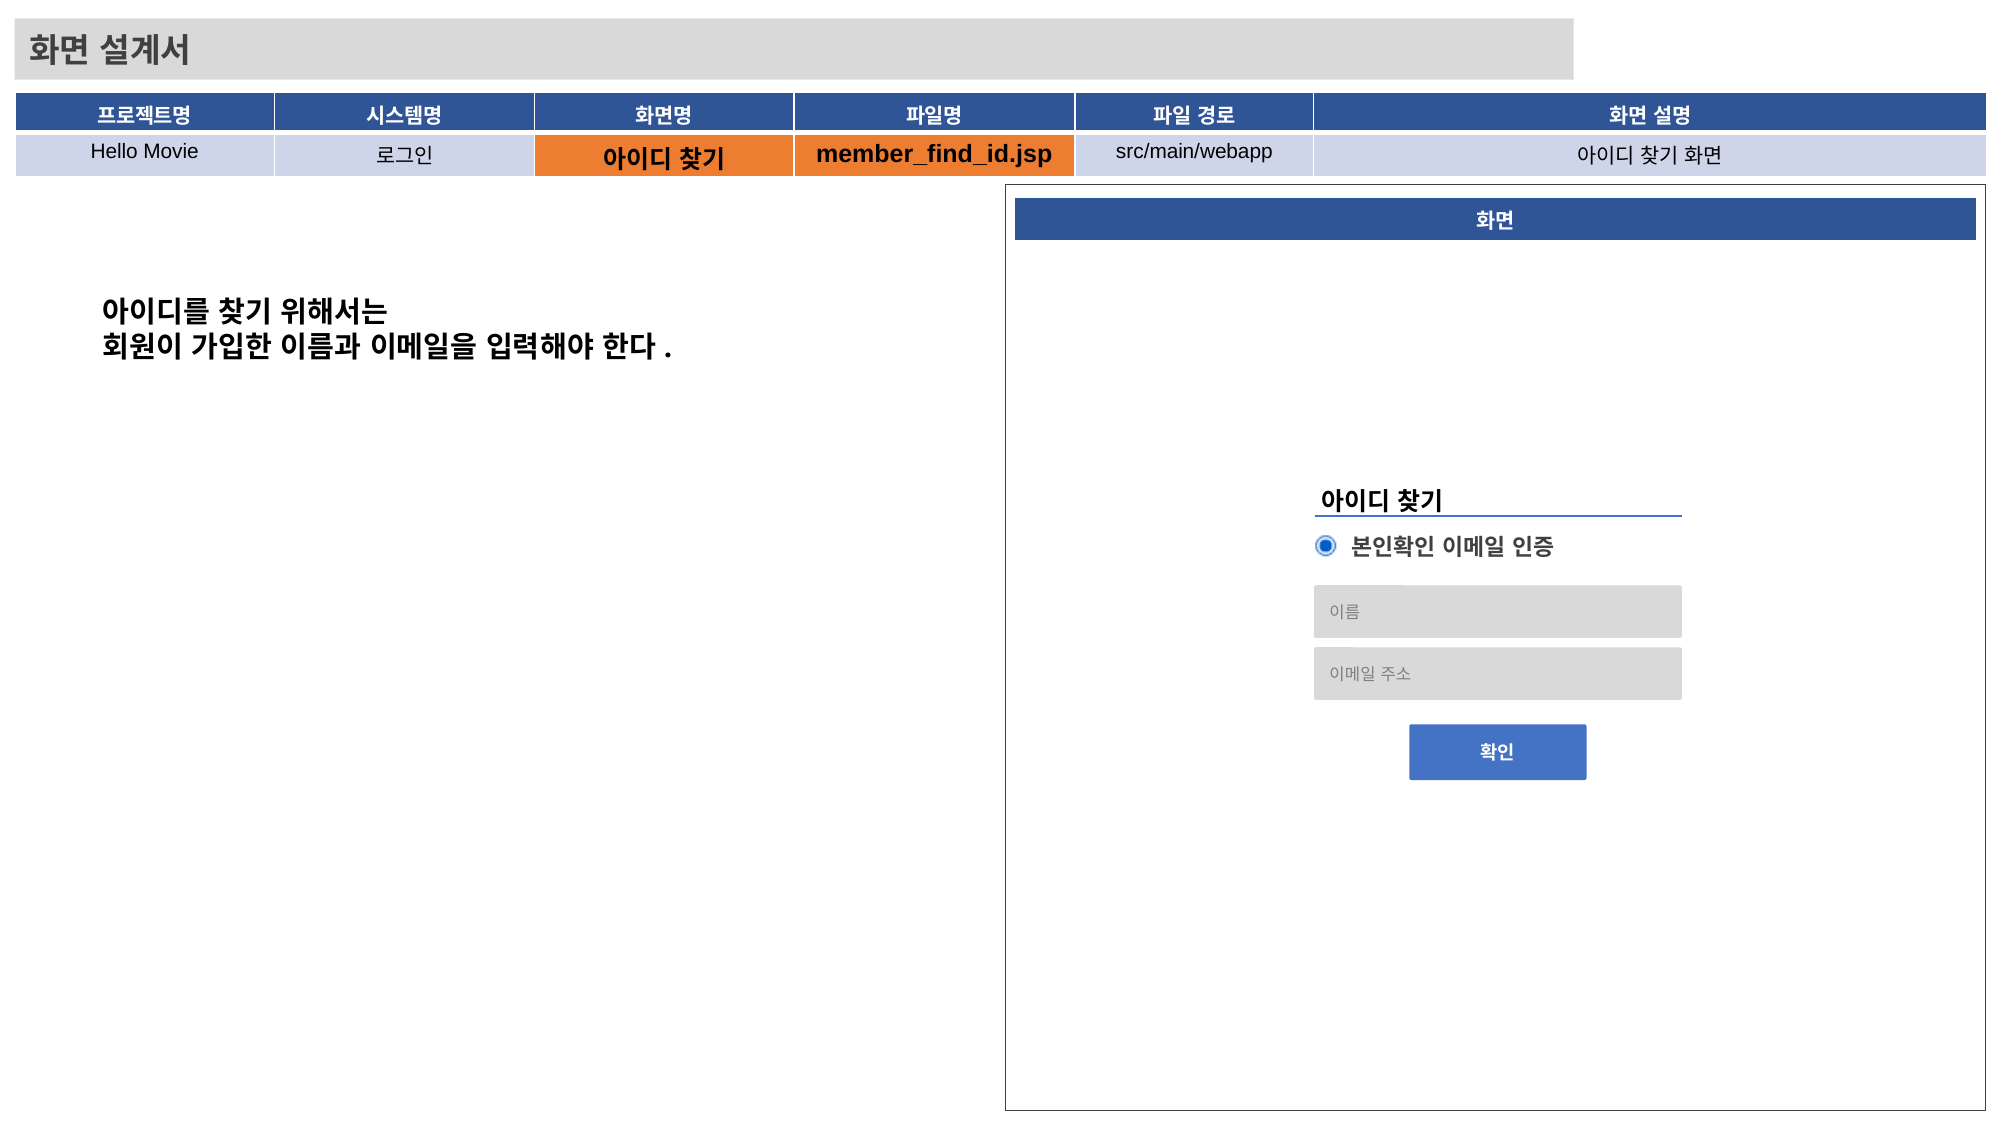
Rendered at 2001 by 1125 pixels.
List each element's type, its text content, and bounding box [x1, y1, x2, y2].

text_box 확인 [1408, 723, 1588, 782]
text_box 아이디를 찾기 위해서는 회원이 가입한 이름과 이메일을 입력해야 한다. [87, 286, 863, 371]
table_cell src/main/webapp [1076, 135, 1313, 176]
table_cell 로그인 [275, 135, 534, 176]
table_header 화면 [1015, 198, 1976, 240]
table_header 화면명 [535, 93, 793, 130]
table_header 파일 경로 [1076, 93, 1313, 130]
table_cell 아이디 찾기 [535, 135, 793, 176]
table_header 프로젝트명 [16, 93, 274, 130]
table_header 시스템명 [275, 93, 534, 130]
table_header 화면 설명 [1314, 93, 1986, 130]
table_header 파일명 [795, 93, 1074, 130]
text_box 아이디 찾기 [1321, 485, 1444, 515]
table_cell Hello Movie [16, 135, 274, 176]
table_cell member_find_id.jsp [795, 135, 1074, 176]
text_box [1314, 532, 1566, 561]
text_box 화면 설계서 [14, 17, 1575, 81]
text_box 이메일 주소 [1313, 646, 1683, 701]
table_cell 아이디 찾기 화면 [1314, 135, 1986, 176]
text_box [1004, 184, 1987, 1111]
text_box 이름 [1313, 584, 1683, 639]
